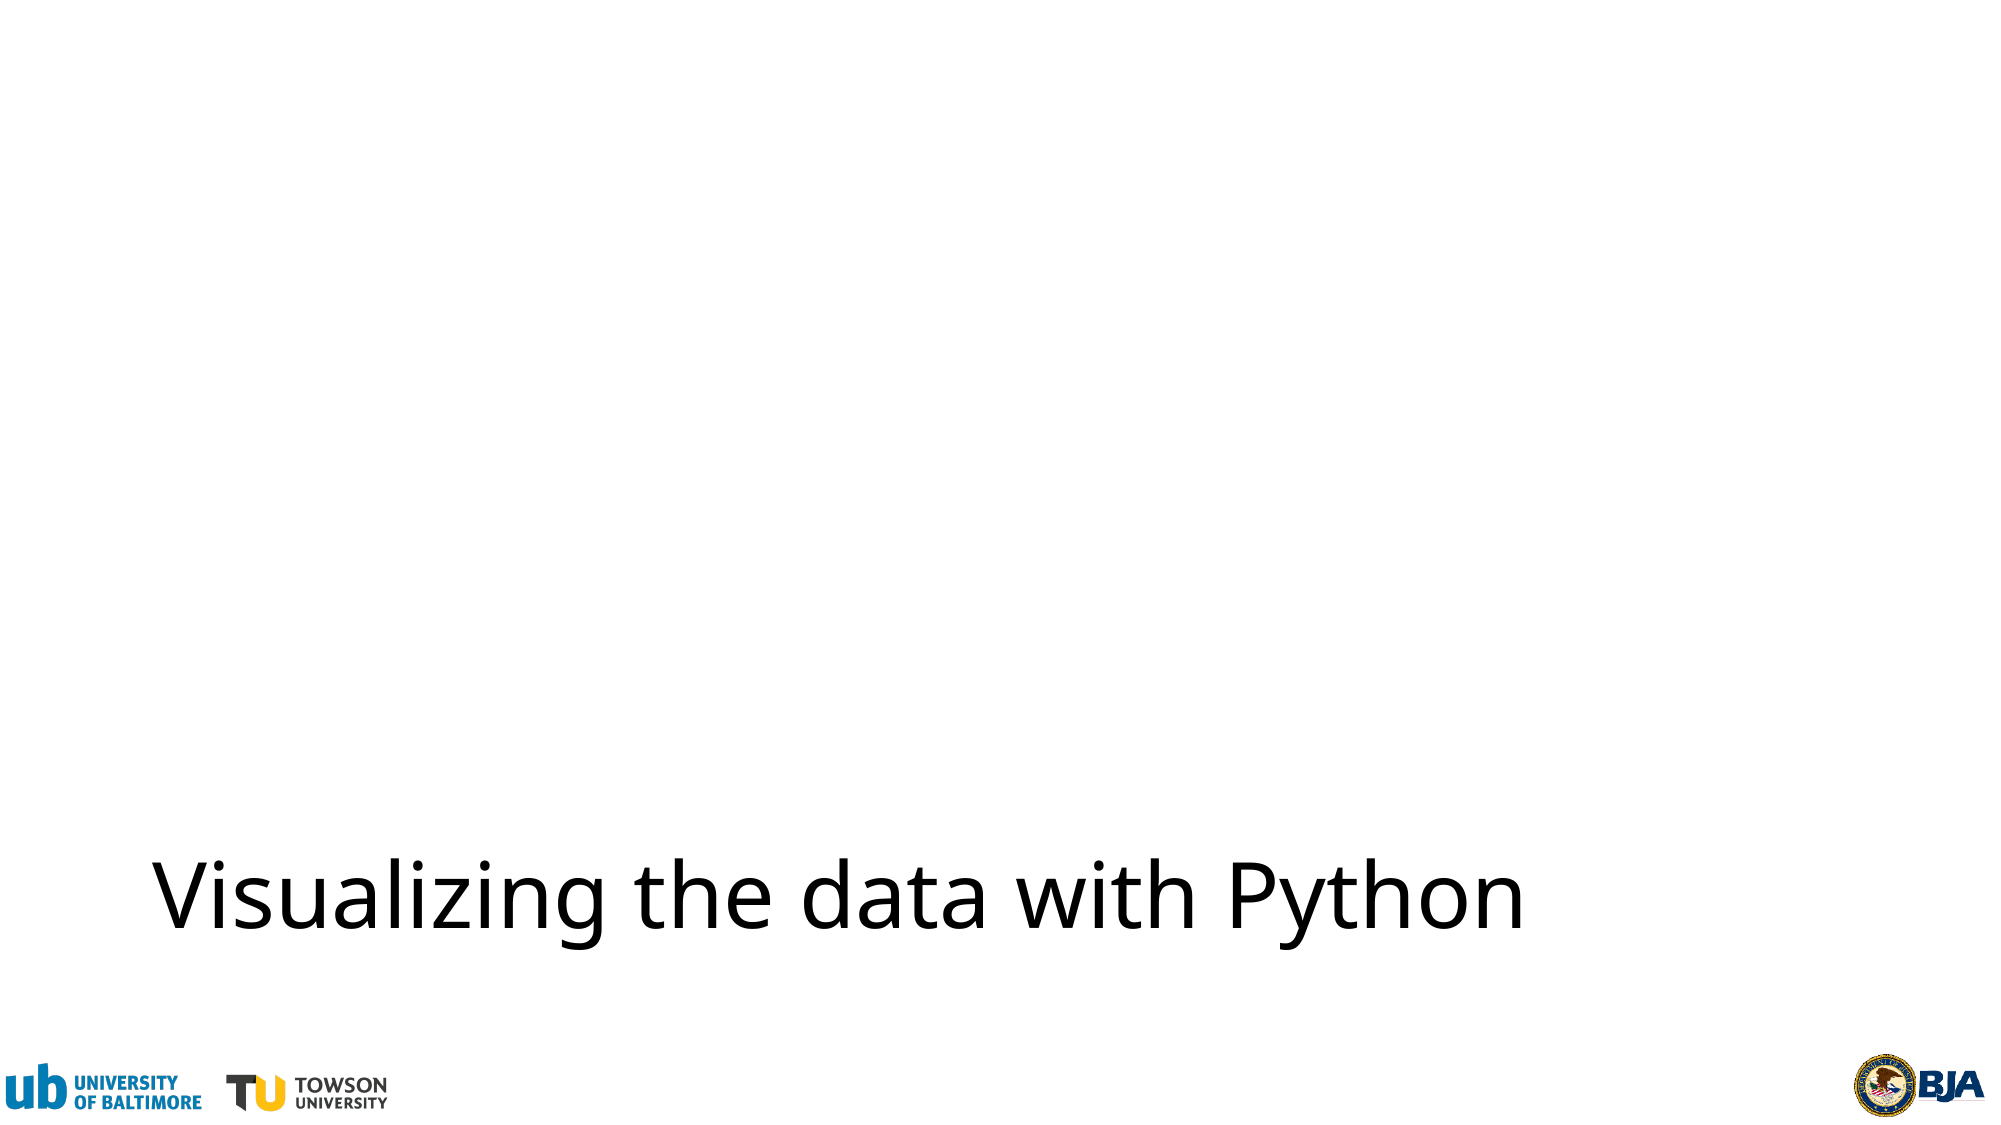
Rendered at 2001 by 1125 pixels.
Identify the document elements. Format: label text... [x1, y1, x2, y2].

title Visualizing the data with Python [137, 789, 1863, 1008]
picture [1854, 1054, 1986, 1117]
picture [0, 1031, 407, 1125]
